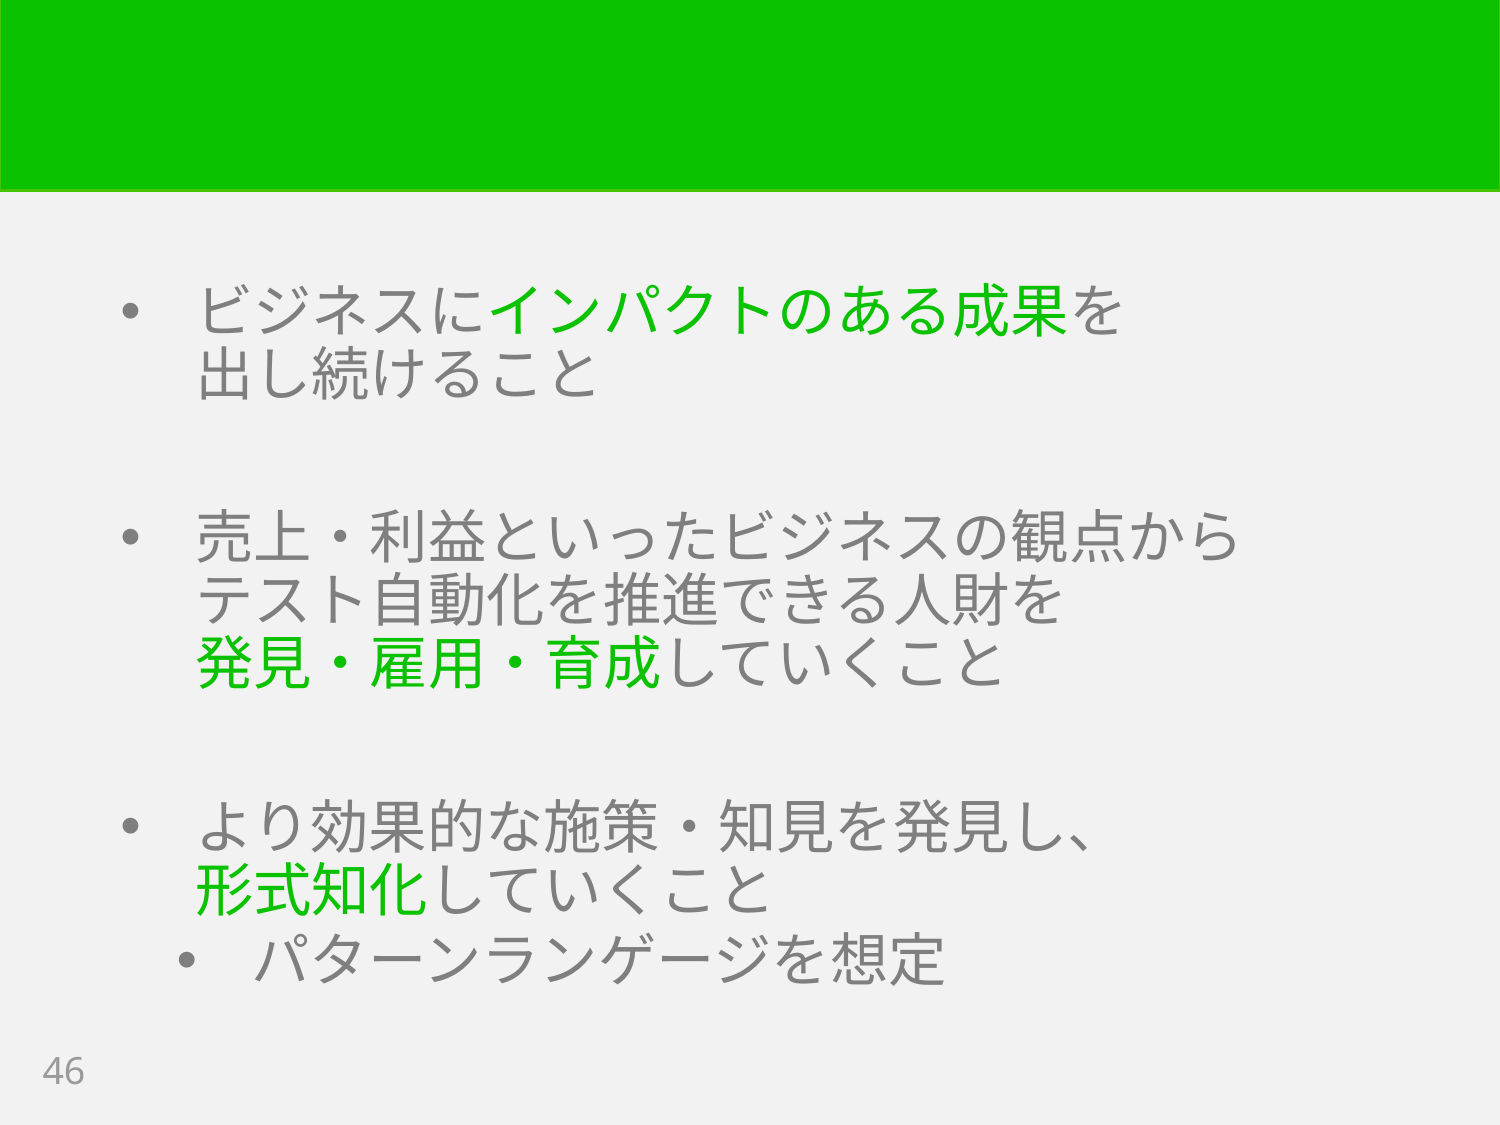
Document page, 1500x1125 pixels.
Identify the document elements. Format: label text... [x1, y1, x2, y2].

slide_number 46 [27, 1042, 146, 1102]
list ビジネスにインパクトのある成果を 出し続けること 売上・利益といったビジネスの観点から テスト自動化を推進できる人財を 発見・雇用・育成していくこと より効果的な施策・知見を発見し、 形式知化していくこと パターンランゲージを想定 [103, 277, 1397, 1000]
